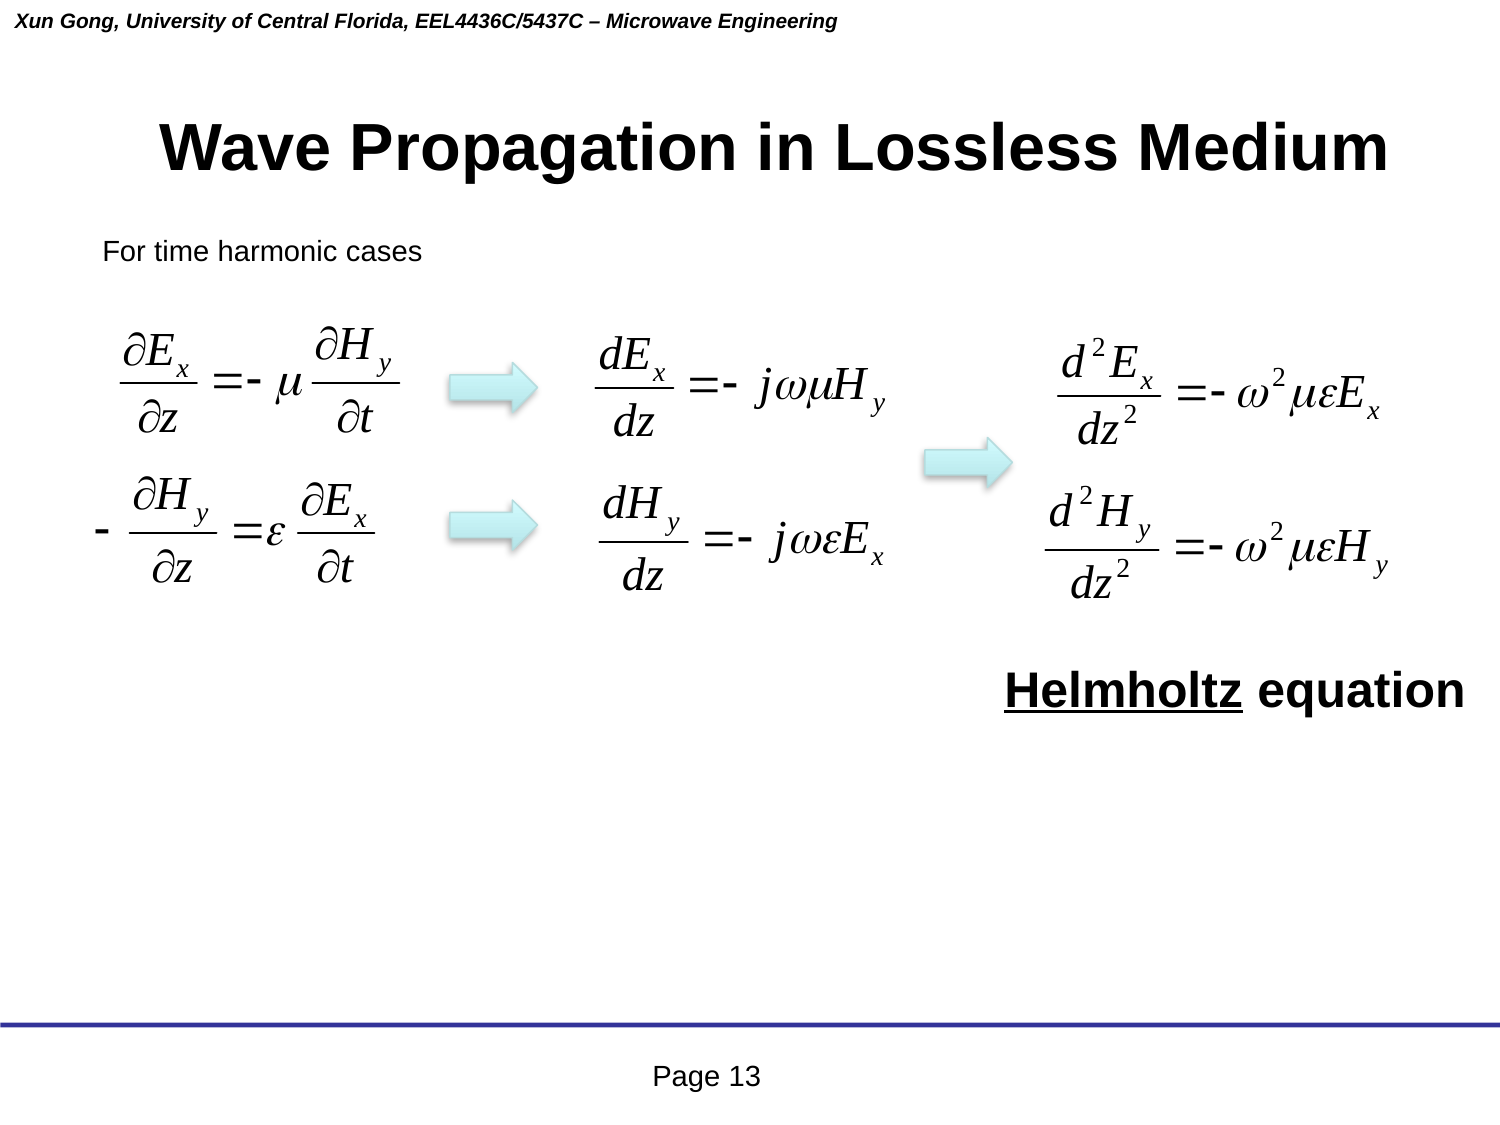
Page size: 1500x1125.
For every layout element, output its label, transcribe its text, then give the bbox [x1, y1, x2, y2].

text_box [1049, 324, 1391, 456]
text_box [587, 324, 897, 448]
text_box Wave Propagation in Lossless Medium [100, 87, 1450, 200]
text_box [449, 499, 539, 551]
text_box [449, 361, 539, 414]
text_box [591, 470, 893, 602]
text_box For time harmonic cases [87, 224, 1038, 275]
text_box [1037, 474, 1398, 610]
text_box [924, 436, 1013, 489]
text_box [112, 312, 409, 443]
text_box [87, 462, 385, 593]
text_box Helmholtz equation [989, 649, 1481, 725]
